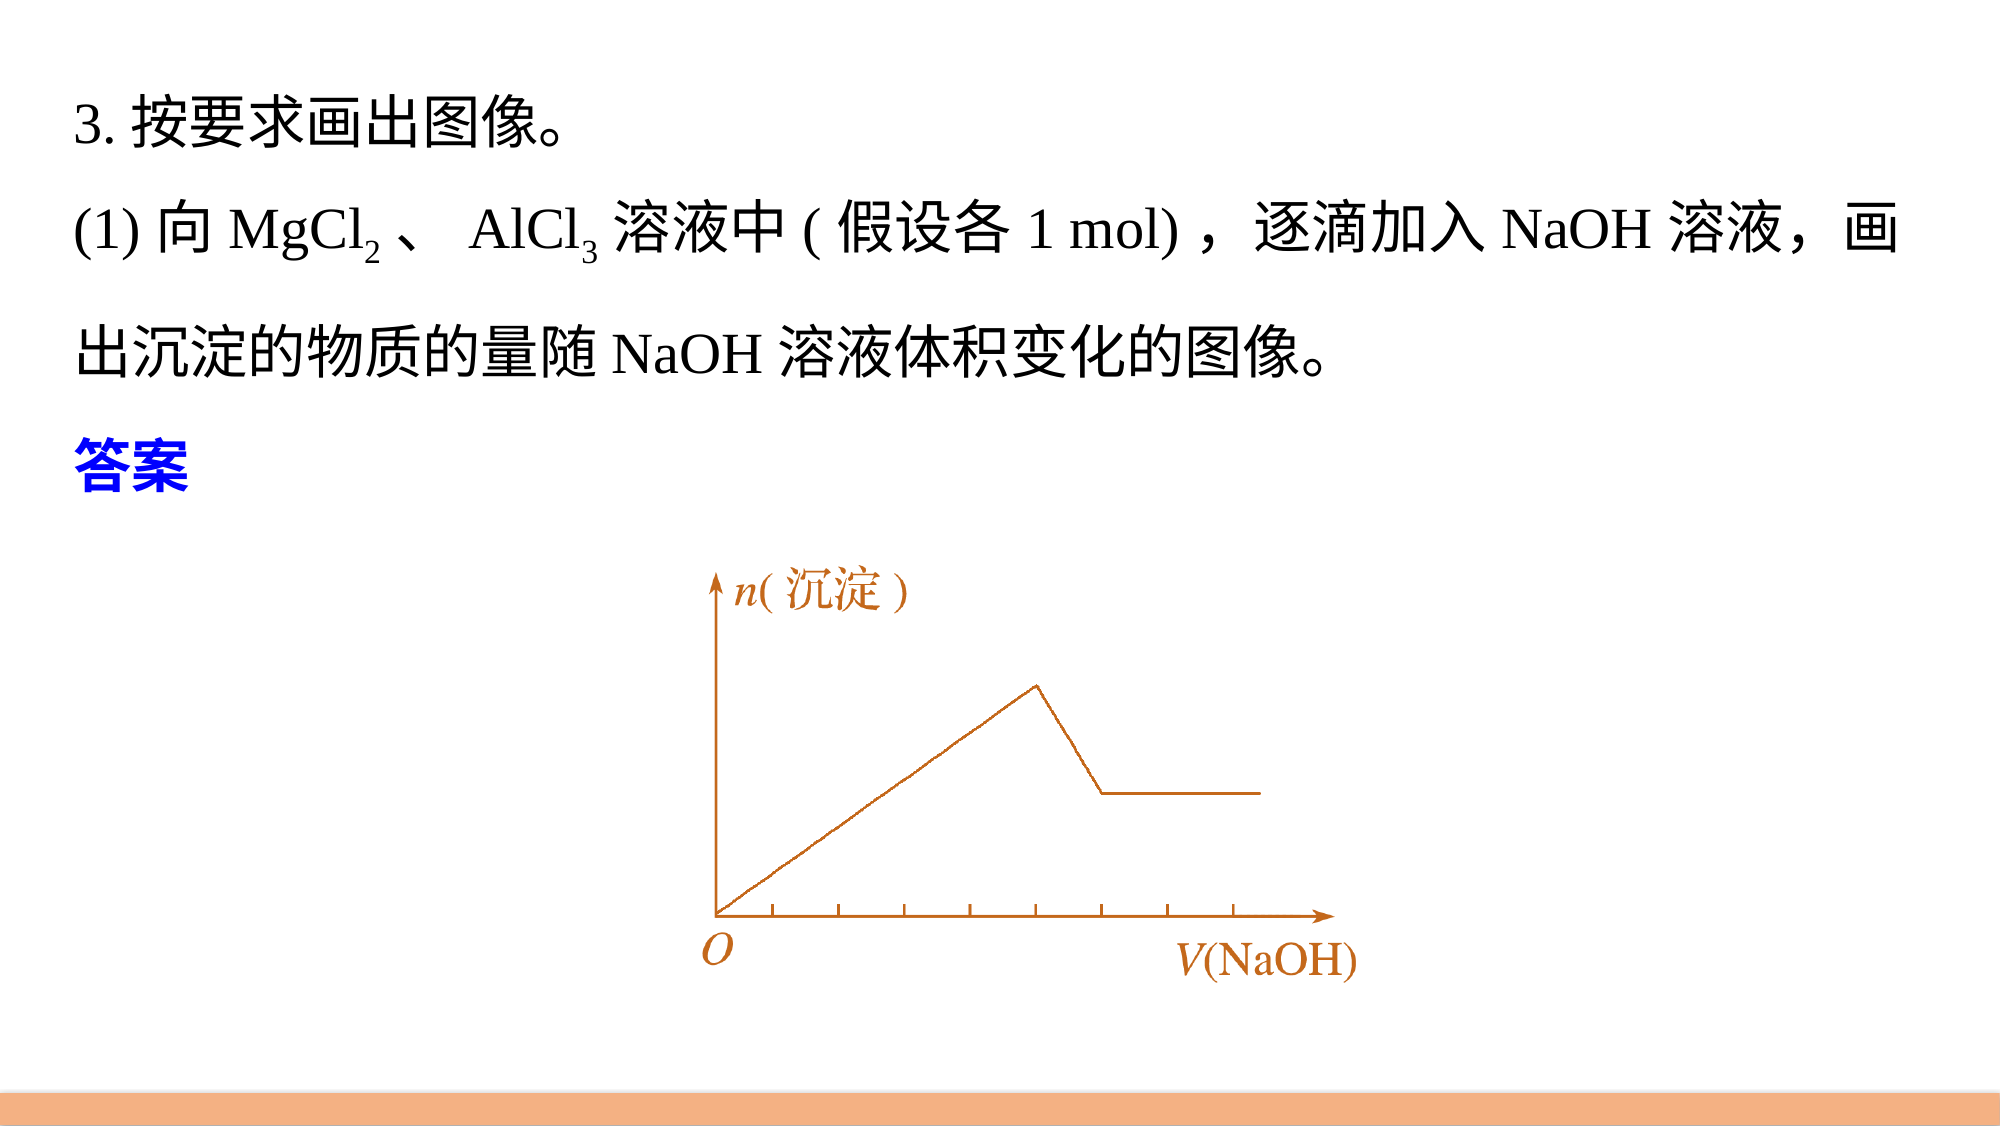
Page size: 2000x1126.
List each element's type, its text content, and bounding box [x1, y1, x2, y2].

text_box 3.按要求画出图像。 (1)向MgCl2、AlCl3溶液中(假设各1 mol)，逐滴加入NaOH溶液，画出沉淀的物质的量随NaOH溶液体积变化的图像。 答案 [53, 31, 1922, 510]
text_box [0, 1092, 2000, 1126]
picture [680, 556, 1368, 998]
